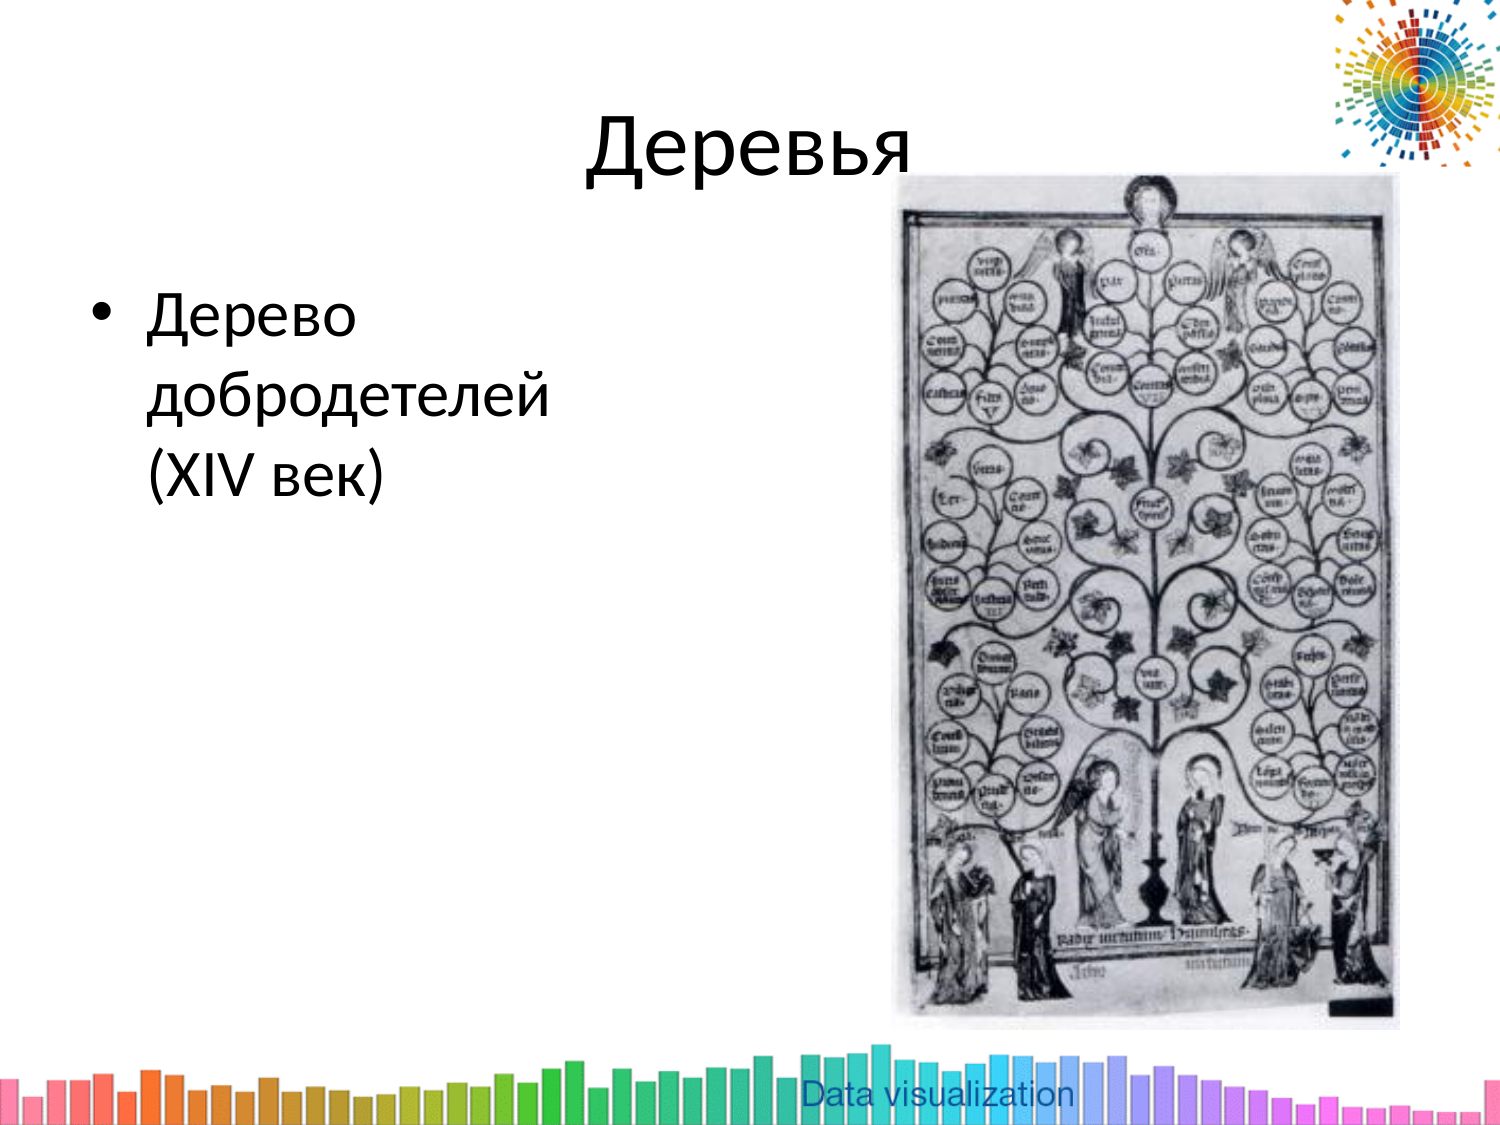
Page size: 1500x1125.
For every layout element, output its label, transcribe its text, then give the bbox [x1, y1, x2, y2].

list Дерево добродетелей (XIV век) [75, 262, 644, 1005]
title Деревья [75, 45, 1425, 233]
picture [0, 0, 1500, 1125]
